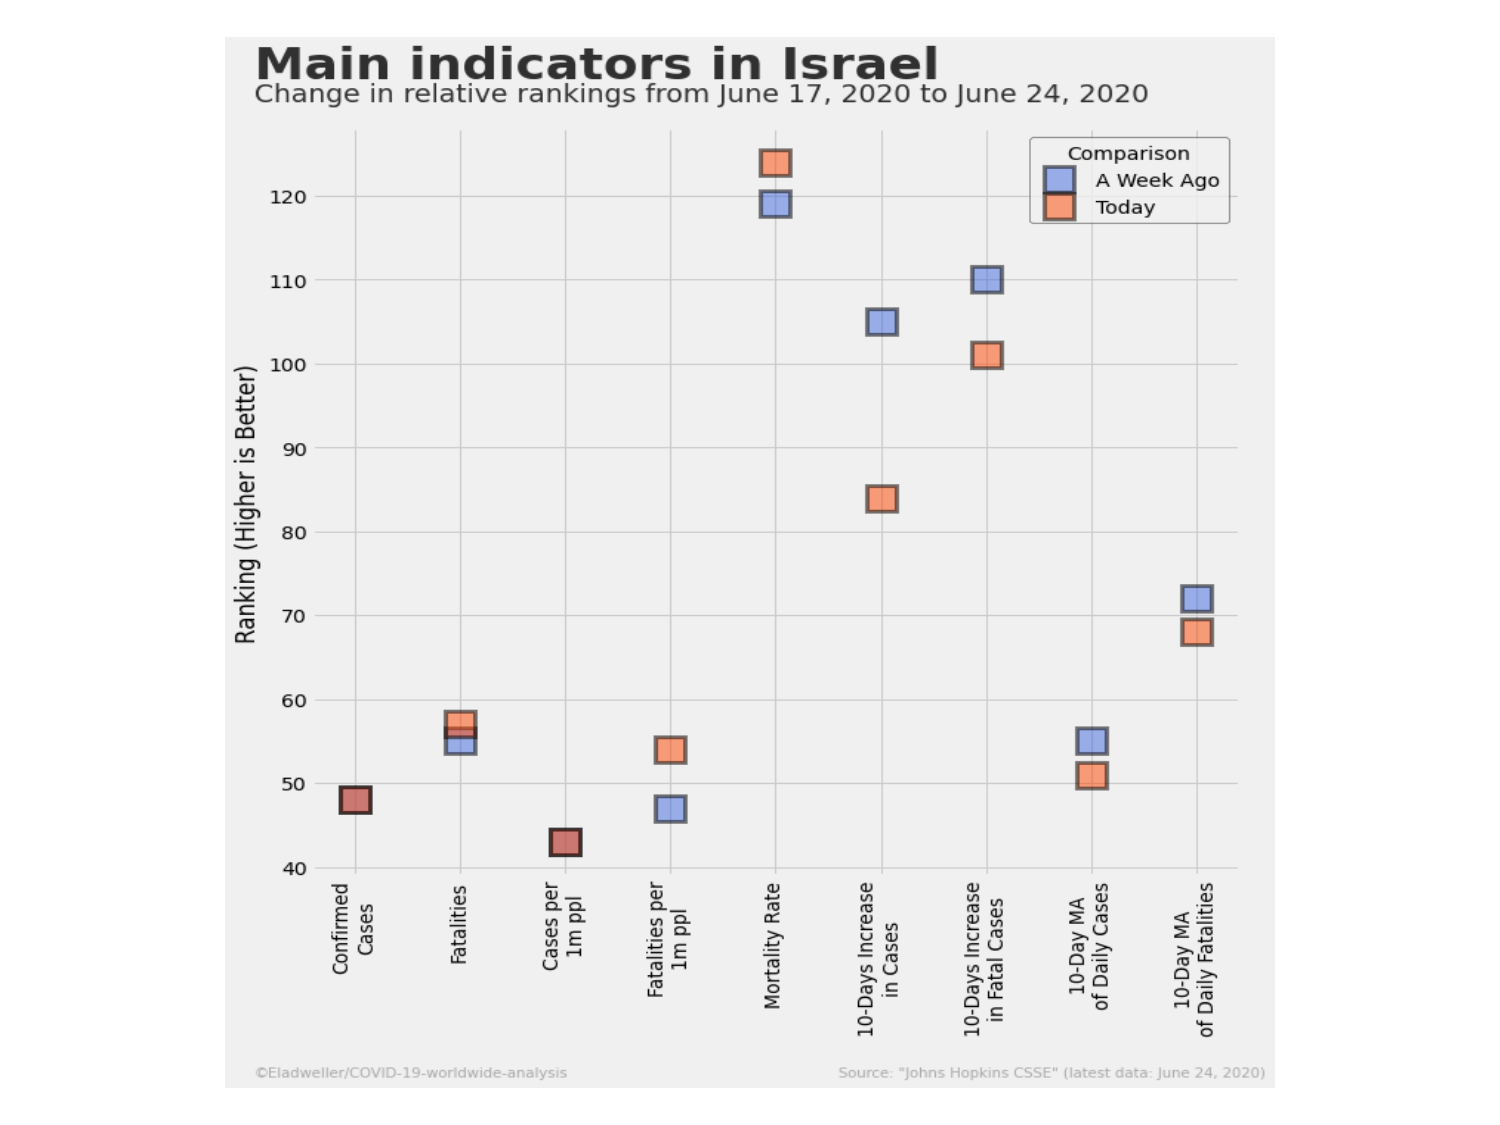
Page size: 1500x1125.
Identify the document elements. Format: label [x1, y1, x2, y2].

picture [224, 37, 1276, 1088]
